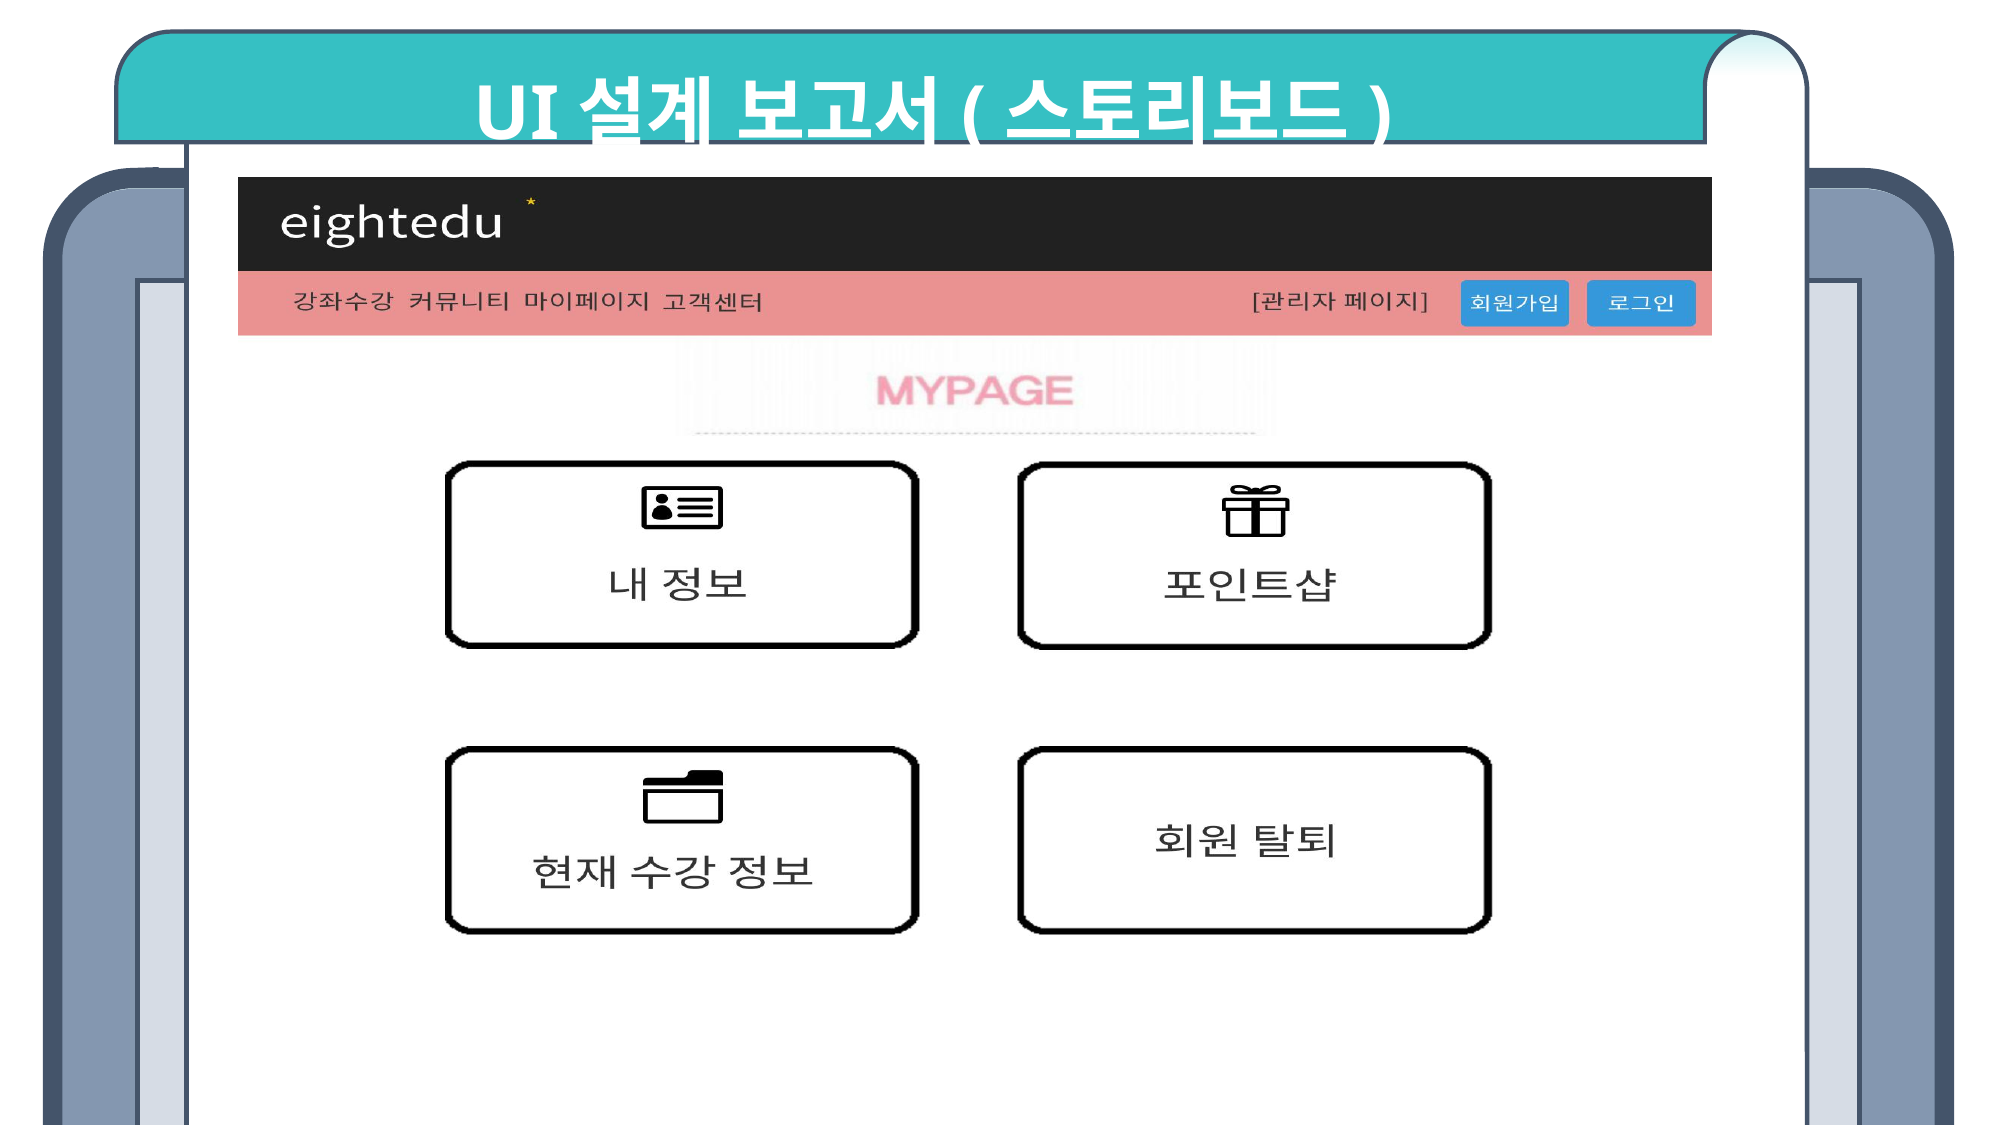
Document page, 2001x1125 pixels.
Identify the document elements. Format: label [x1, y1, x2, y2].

picture [238, 177, 1711, 1110]
text_box [1808, 178, 1944, 1125]
text_box [53, 178, 116, 1125]
text_box [116, 31, 1808, 1125]
